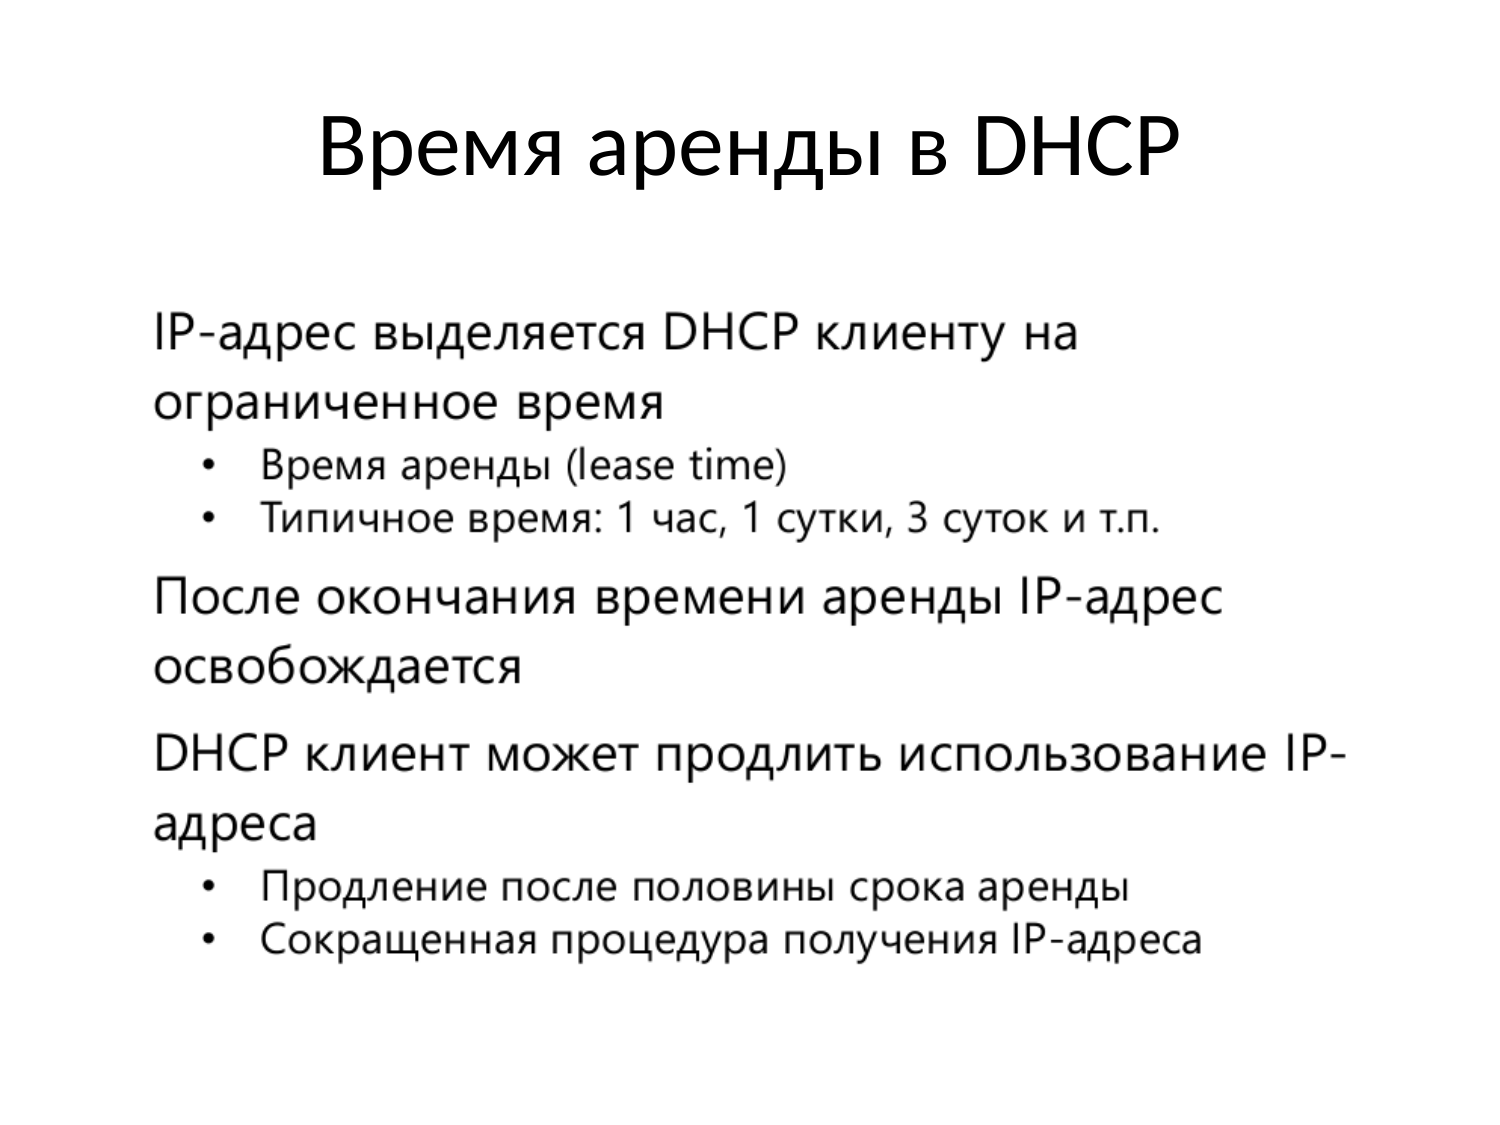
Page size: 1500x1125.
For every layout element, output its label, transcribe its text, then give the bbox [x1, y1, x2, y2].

title Время аренды в DHCP [75, 45, 1425, 233]
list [112, 262, 1388, 1006]
